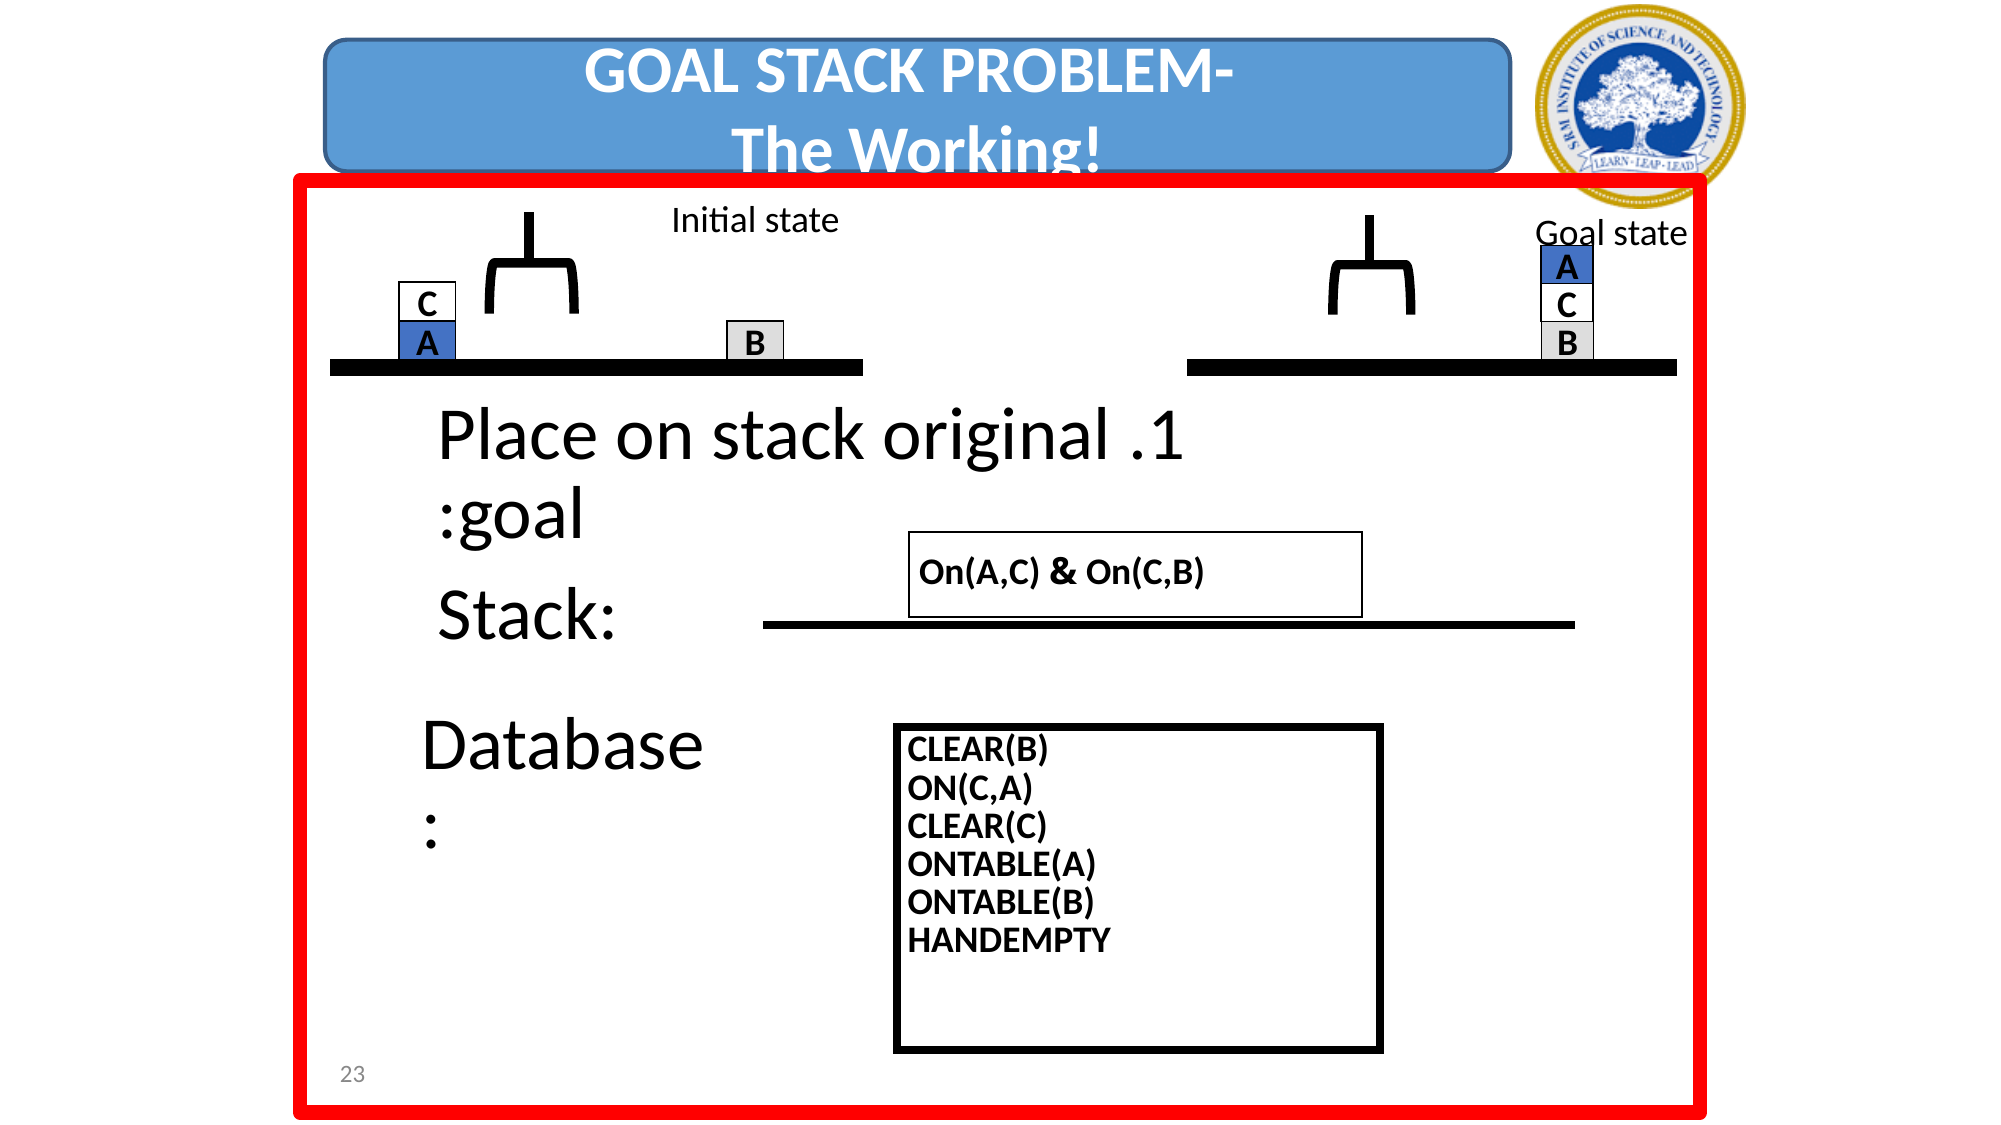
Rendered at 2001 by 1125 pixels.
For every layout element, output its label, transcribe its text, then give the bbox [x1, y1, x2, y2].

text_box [1187, 199, 1713, 375]
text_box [331, 212, 863, 375]
text_box Example [362, 0, 1638, 180]
text_box GOAL STACK PROBLEM- The Working! [324, 39, 1511, 172]
picture [1535, 4, 1746, 209]
text_box [300, 180, 1700, 1113]
